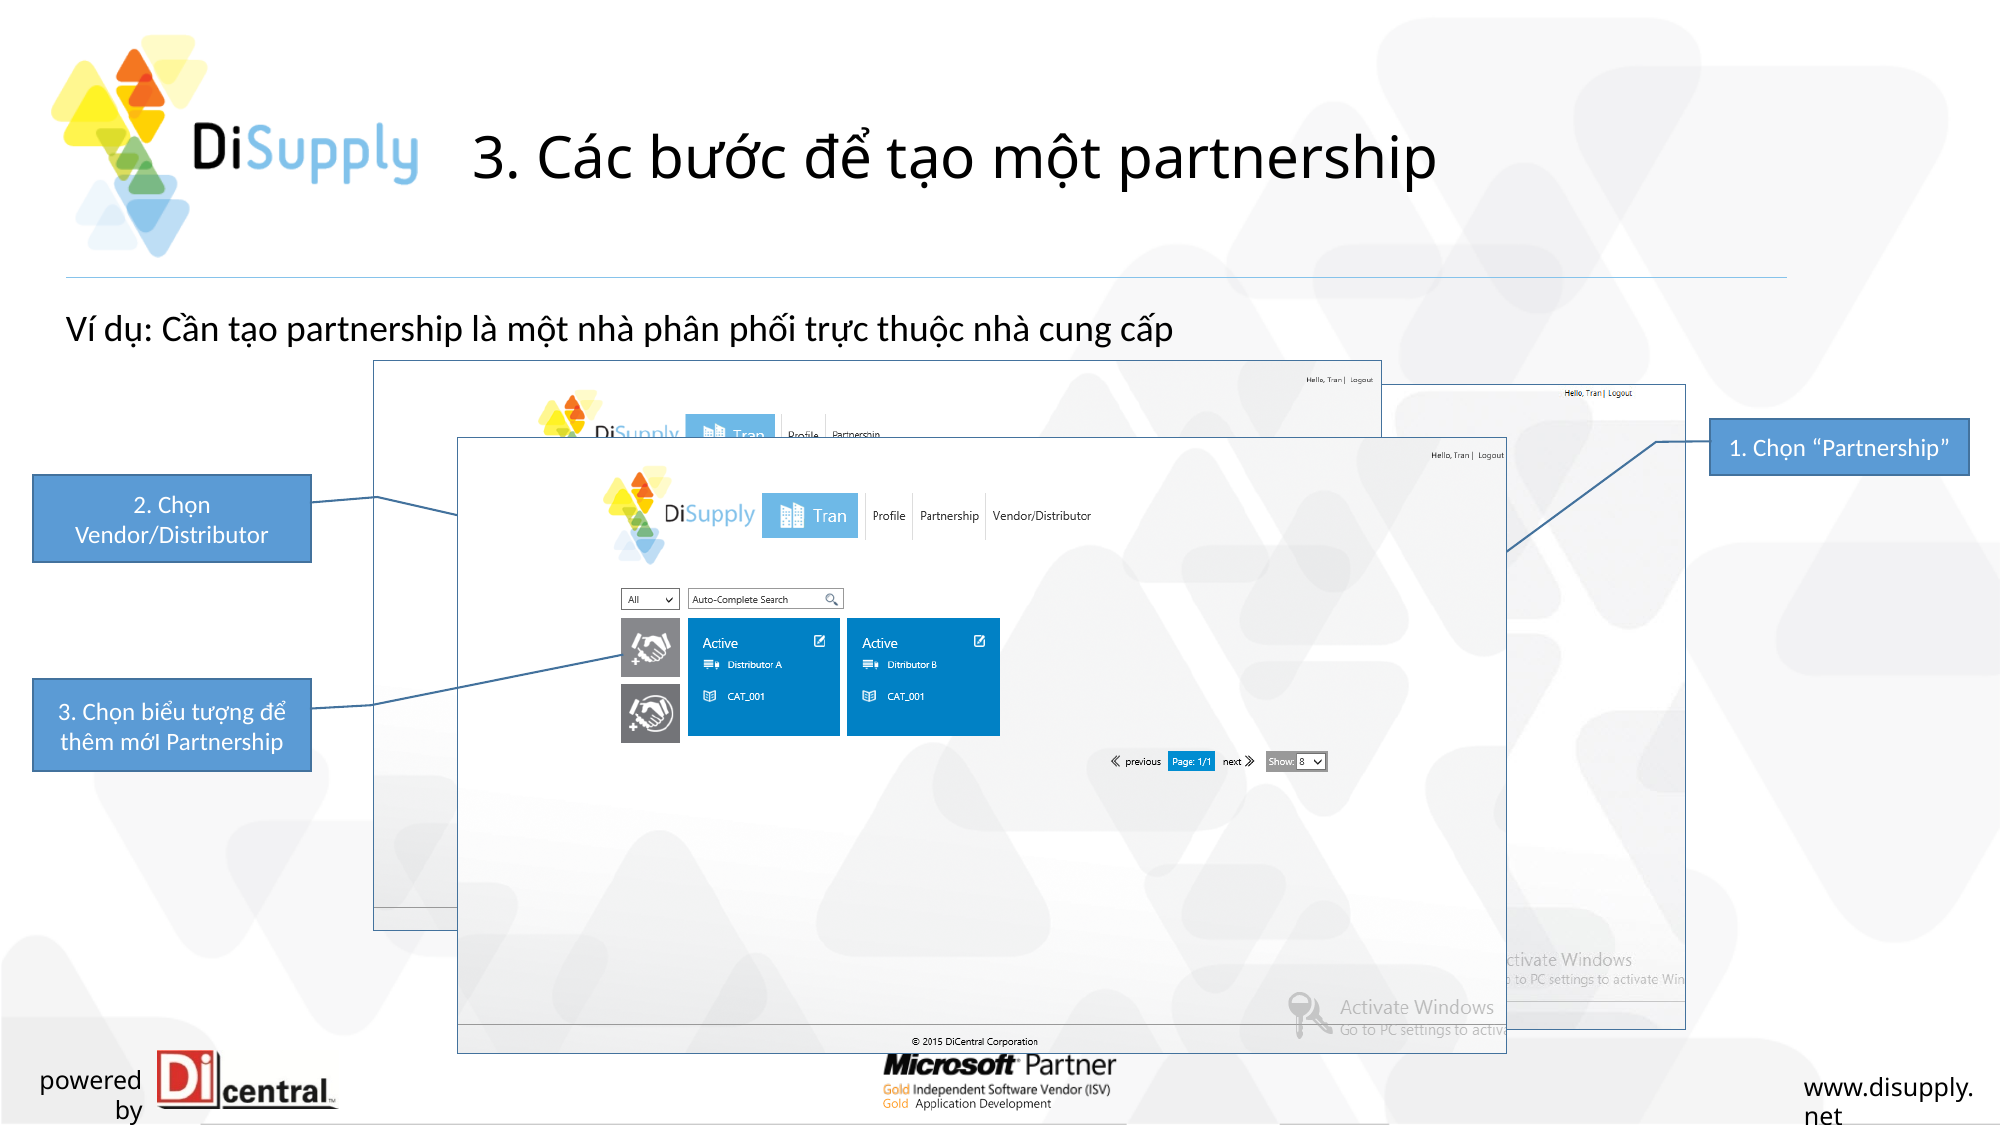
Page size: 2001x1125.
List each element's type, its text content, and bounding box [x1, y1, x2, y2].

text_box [877, 1054, 1123, 1117]
text_box 1. Chọn “Partnership” [1686, 418, 1970, 476]
text_box 2. Chọn Vendor/Distributor [32, 474, 373, 563]
text_box 3. Các bước để tạo một partnership [457, 125, 1949, 195]
picture [1, 0, 2000, 1125]
text_box Ví dụ: Cần tạo partnership là một nhà phân phối trực thuộc nhà cung cấp [51, 296, 1292, 357]
text_box 3. Chọn biểu tượng để thêm mớI Partnership [32, 678, 373, 772]
picture [1807, 1113, 1814, 1125]
